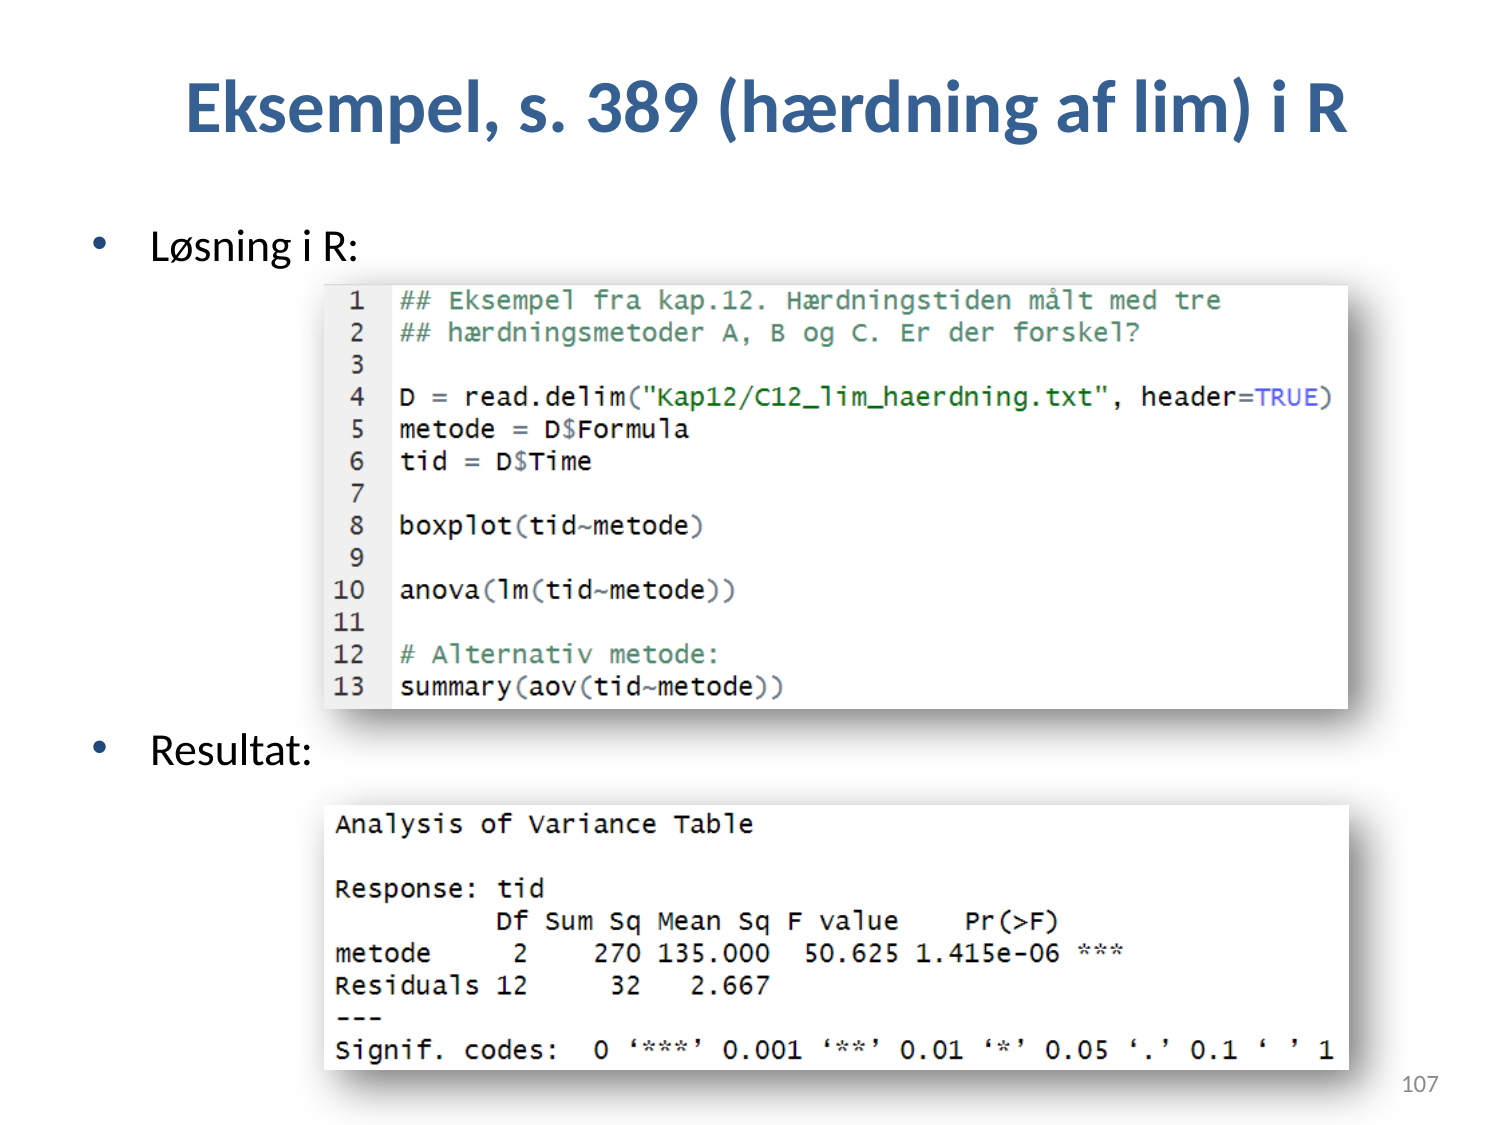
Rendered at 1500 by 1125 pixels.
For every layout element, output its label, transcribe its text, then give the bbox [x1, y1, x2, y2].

title Eksempel, s. 389 (hærdning af lim) i R [76, 45, 1459, 161]
picture [324, 805, 1349, 1070]
list Løsning i R: Resultat: [76, 208, 1500, 1106]
picture [324, 284, 1348, 710]
slide_number 107 [1374, 1058, 1455, 1107]
